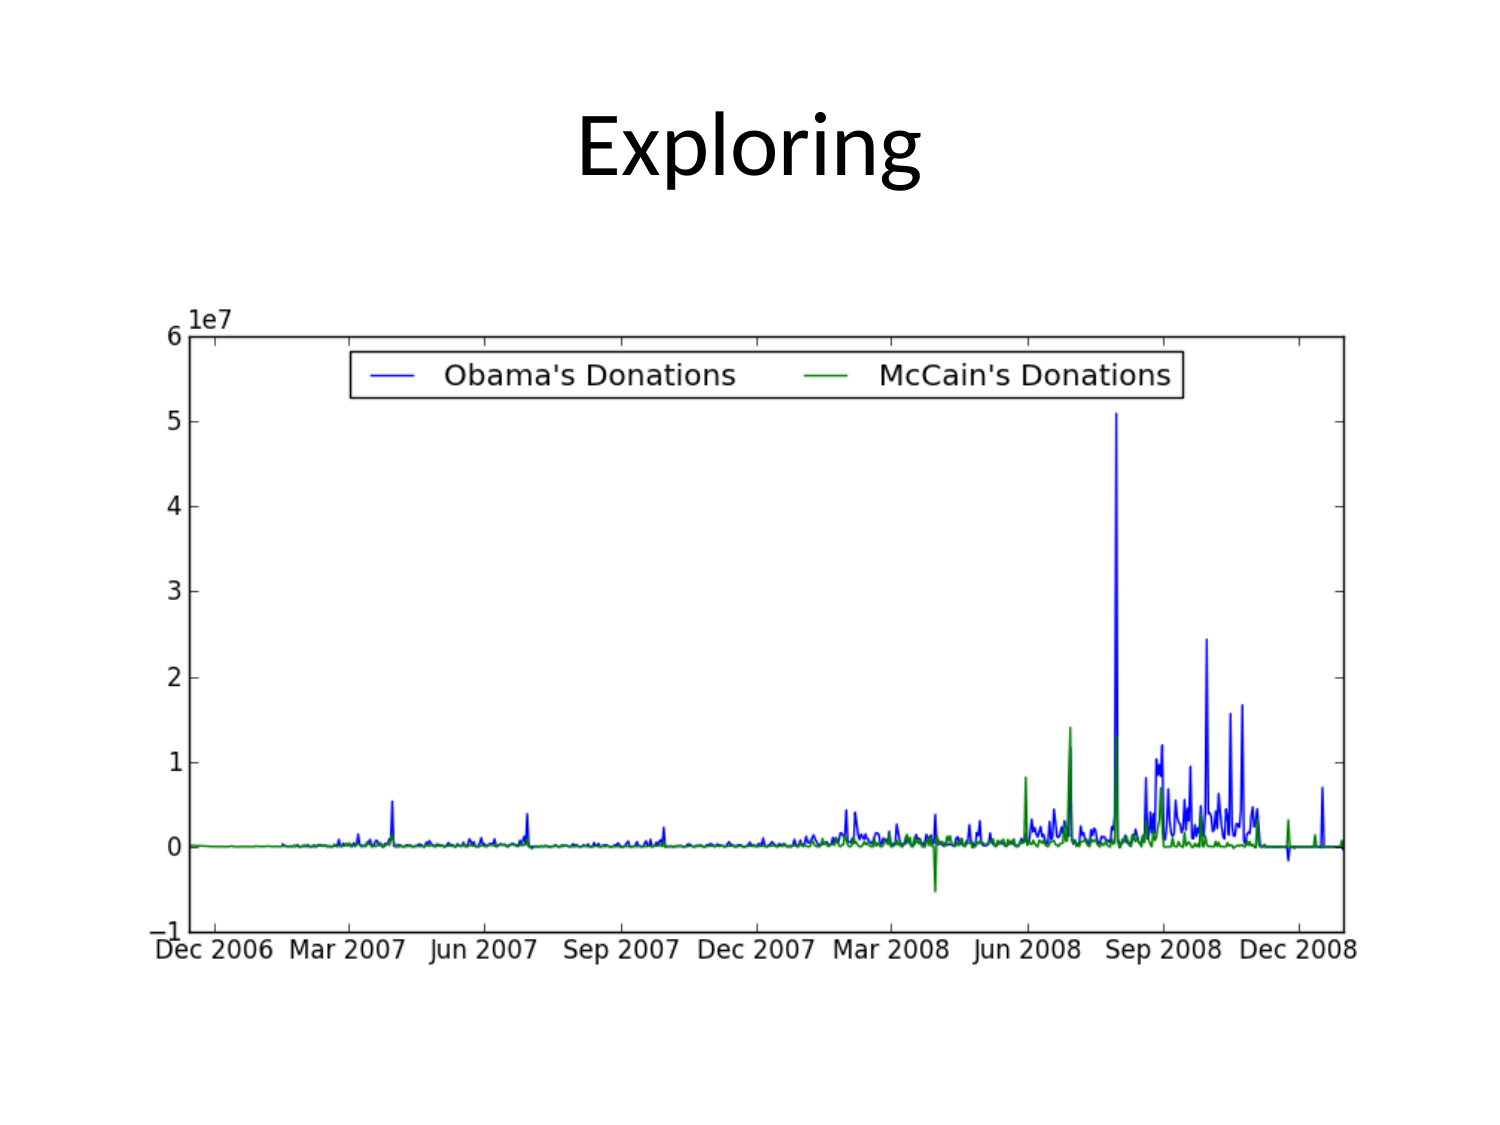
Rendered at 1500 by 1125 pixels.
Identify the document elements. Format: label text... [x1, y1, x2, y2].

title Exploring [75, 45, 1425, 233]
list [74, 262, 1426, 1006]
